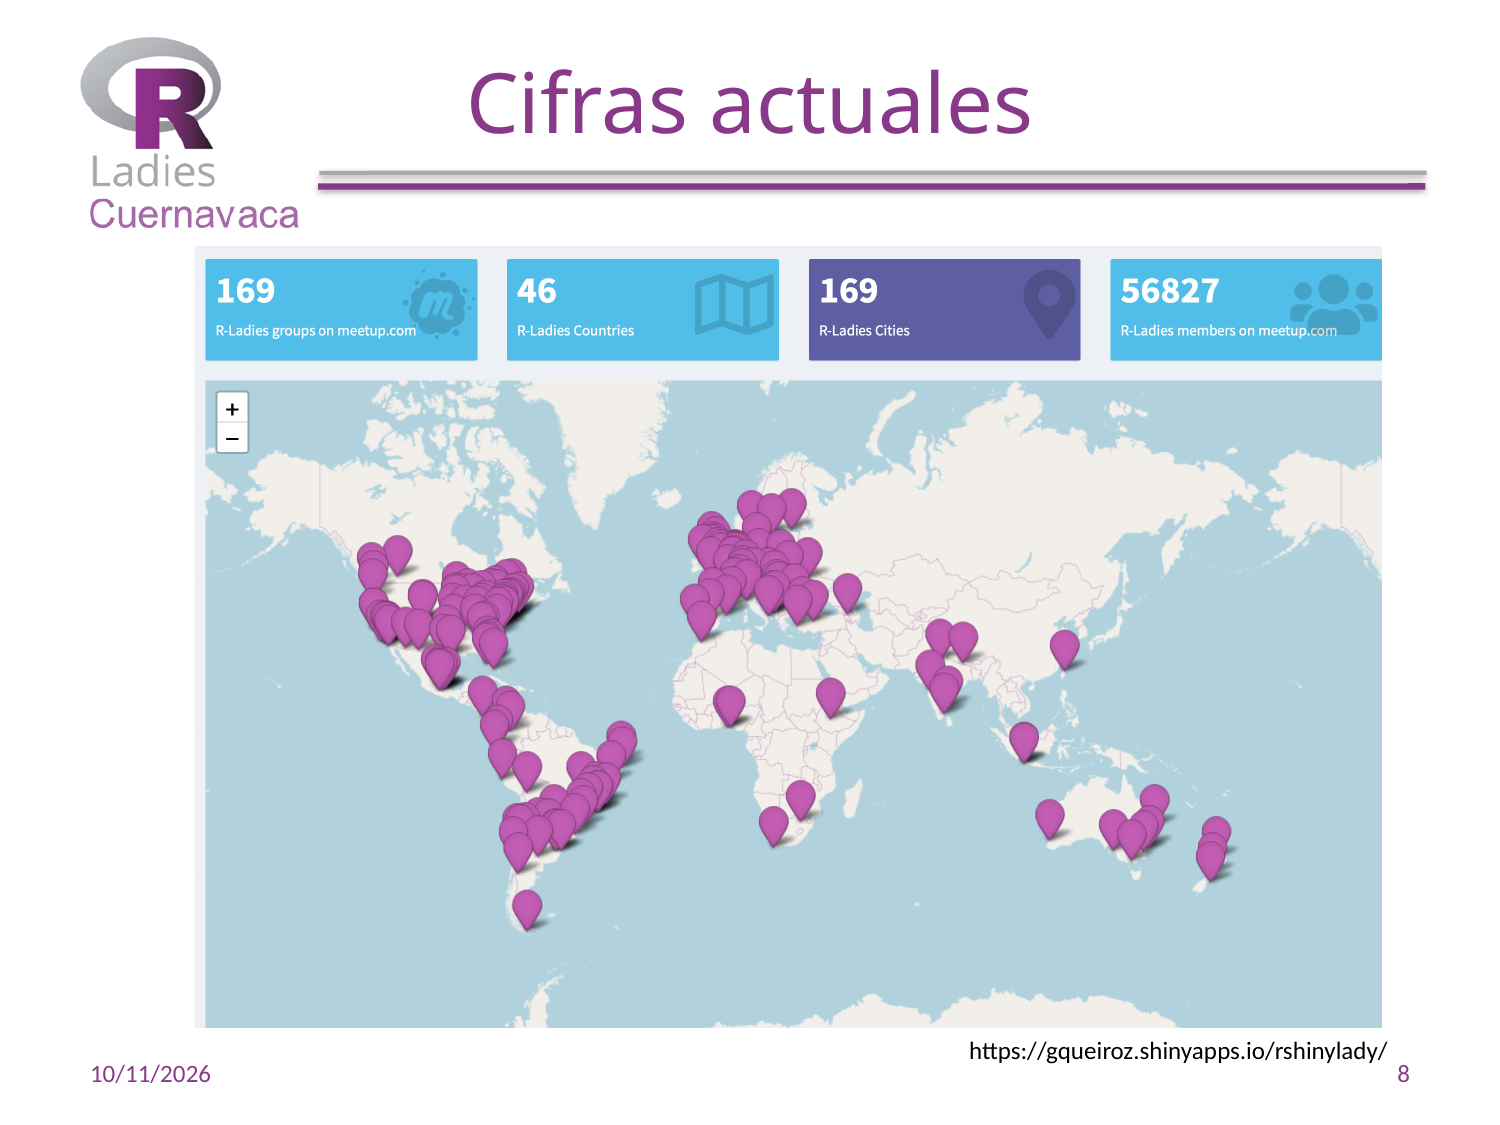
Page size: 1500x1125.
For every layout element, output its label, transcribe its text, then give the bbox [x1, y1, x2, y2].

slide_number 8 [1074, 1073, 1425, 1103]
picture [61, 15, 319, 244]
title Cifras actuales [75, 9, 1425, 191]
text_box https://gqueiroz.shinyapps.io/rshinylady/ [954, 1027, 1425, 1073]
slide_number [75, 1042, 425, 1103]
picture [194, 245, 1383, 1028]
